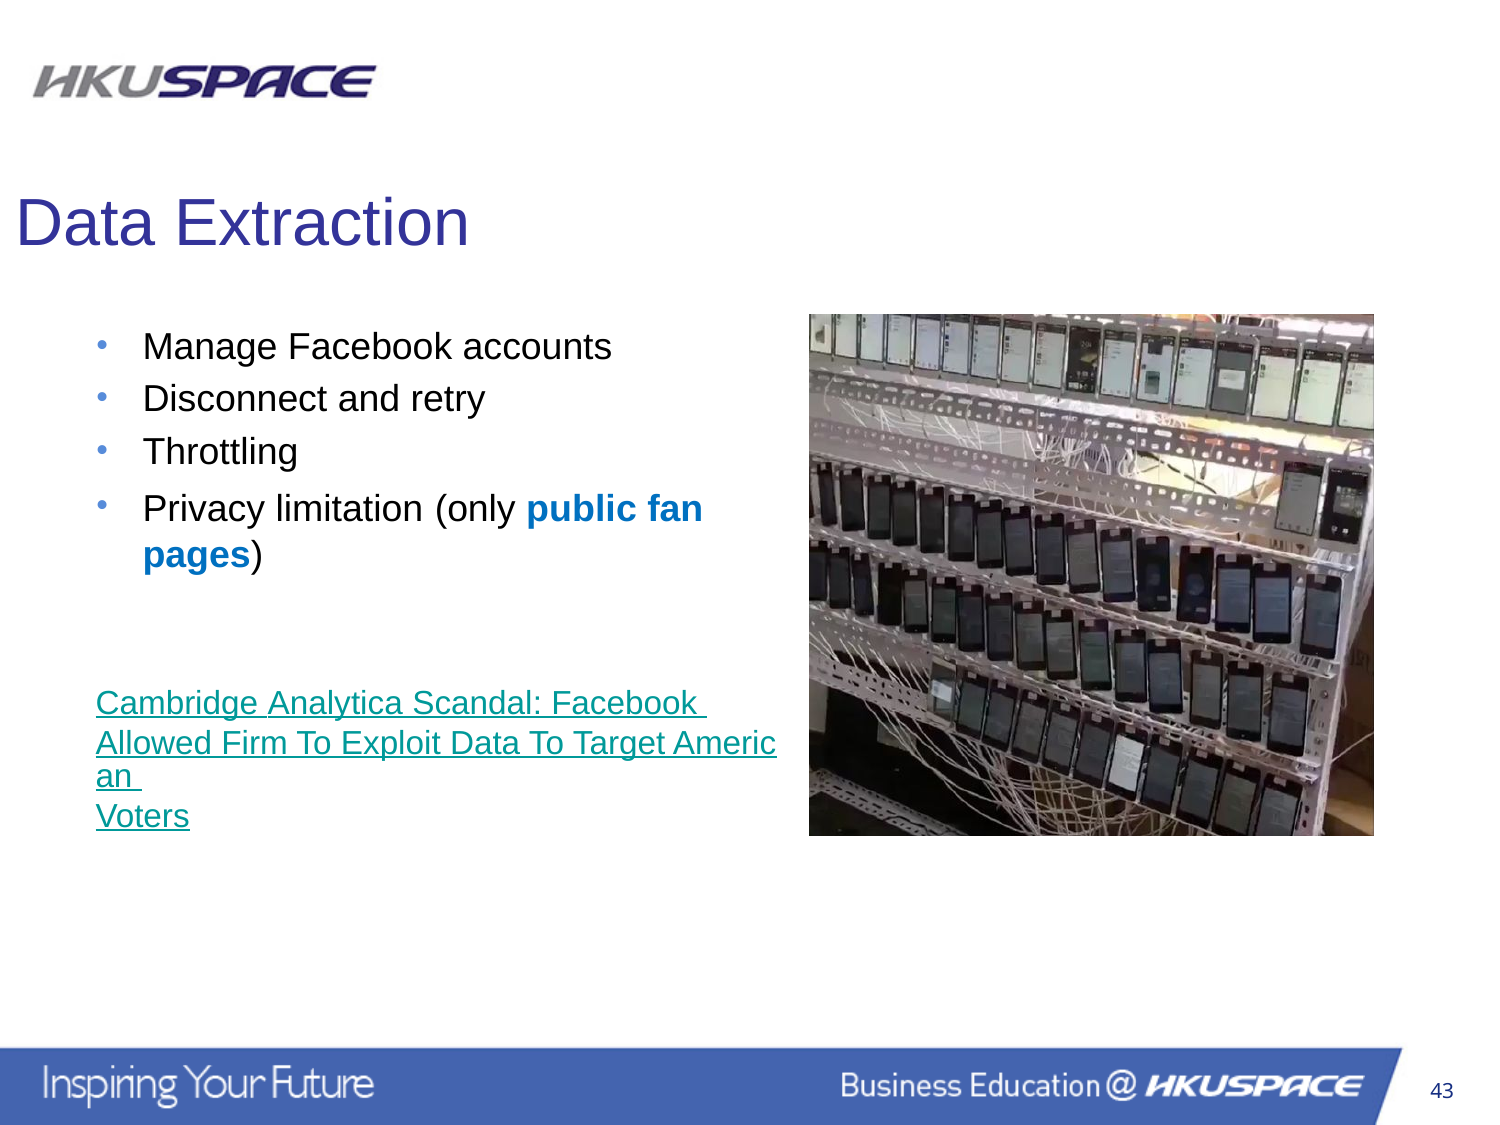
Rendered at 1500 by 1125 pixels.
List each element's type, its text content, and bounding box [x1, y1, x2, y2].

slide_number 43 [1415, 1070, 1499, 1125]
title Data Extraction [0, 101, 1325, 266]
picture [0, 0, 1500, 1125]
text_box Manage Facebook accounts Disconnect and retry Throttling Privacy limitation (only public fan pages) Cambridge Analytica Scandal: Facebook Allowed Firm To Exploit Data To Target American Voters [5, 314, 798, 953]
